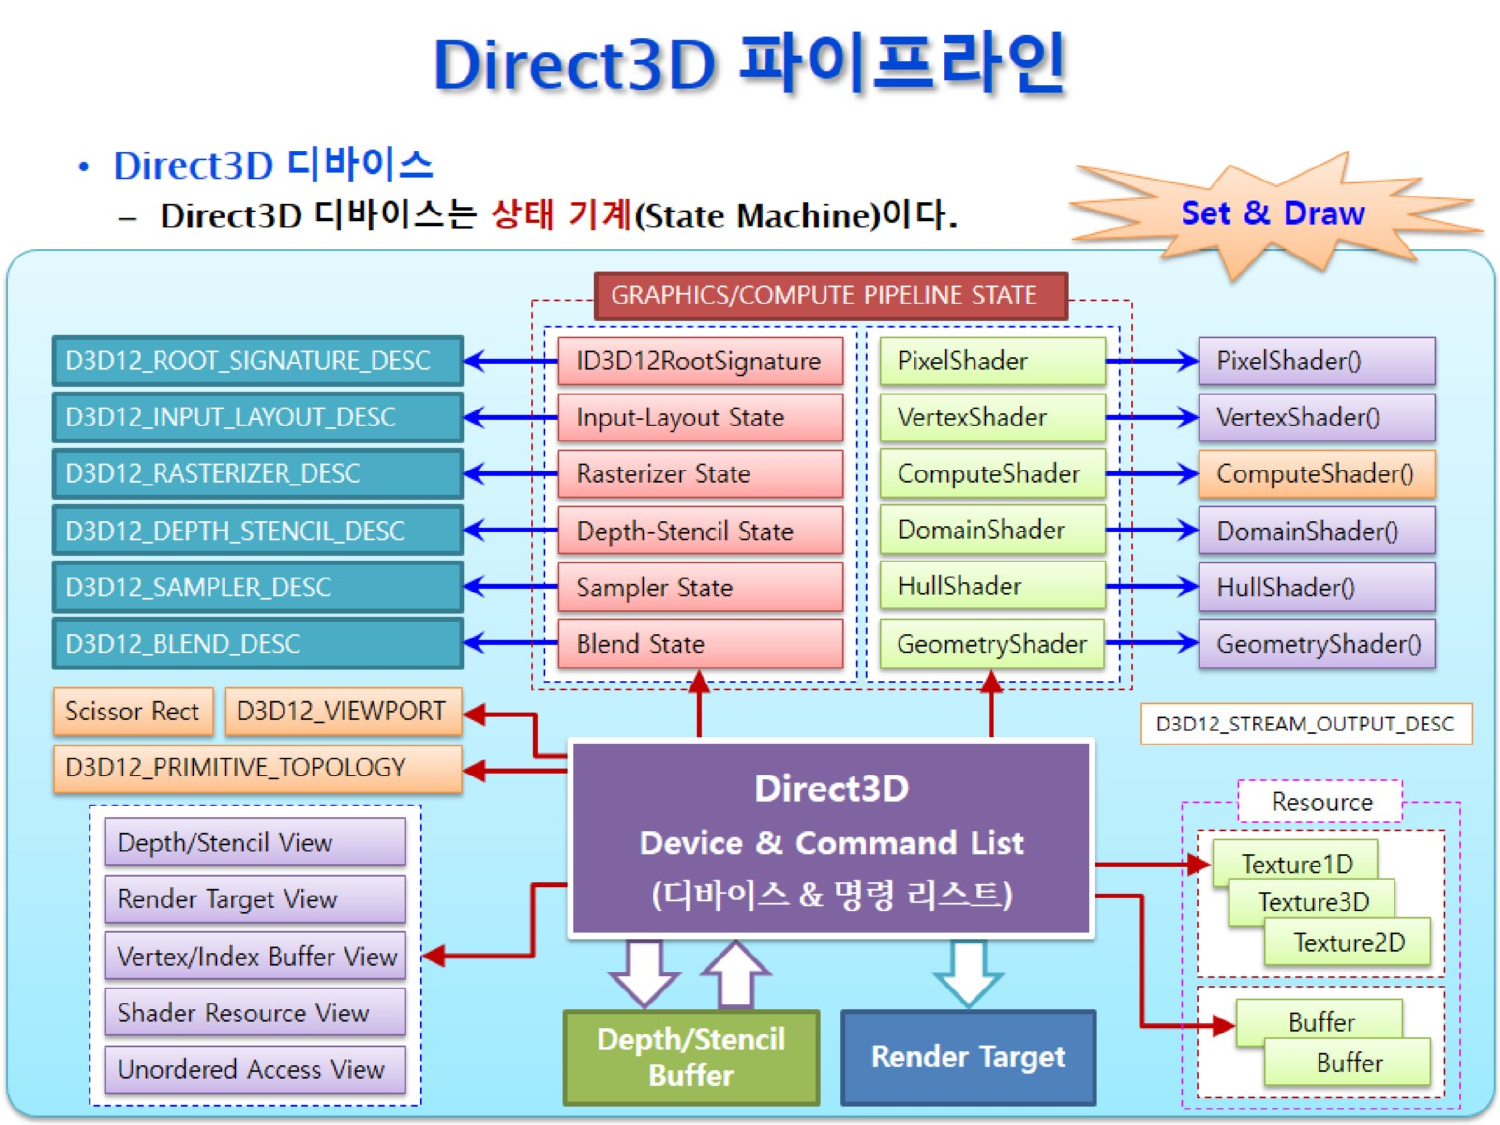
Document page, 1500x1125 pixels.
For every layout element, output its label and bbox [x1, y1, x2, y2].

text_box [301, 94, 941, 243]
picture [0, 0, 1500, 1125]
